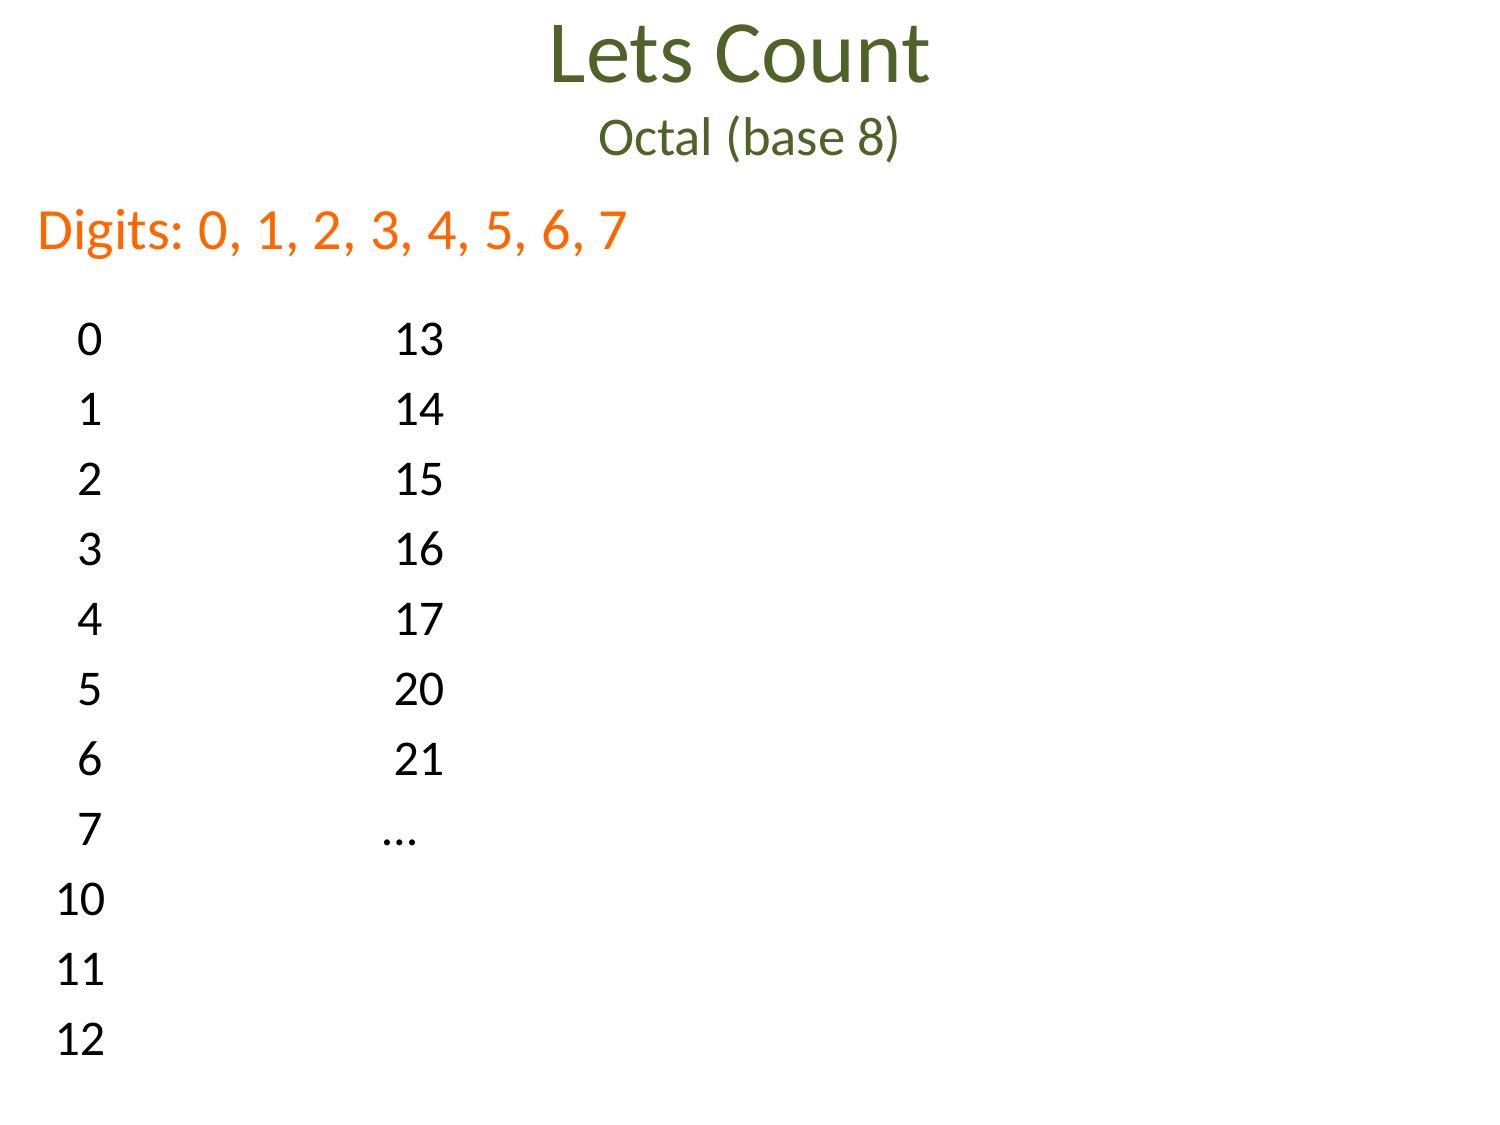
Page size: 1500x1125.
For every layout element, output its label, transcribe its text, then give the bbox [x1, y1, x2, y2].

title Lets Count Octal (base 8) [75, 0, 1425, 174]
text_box 13 14 15 16 17 20 21 … 77 [281, 297, 732, 1073]
text_box Digits: 0, 1, 2, 3, 4, 5, 6, 7 [0, 183, 1500, 286]
list 0 1 2 3 4 5 6 7 10 11 12 [0, 297, 325, 1125]
